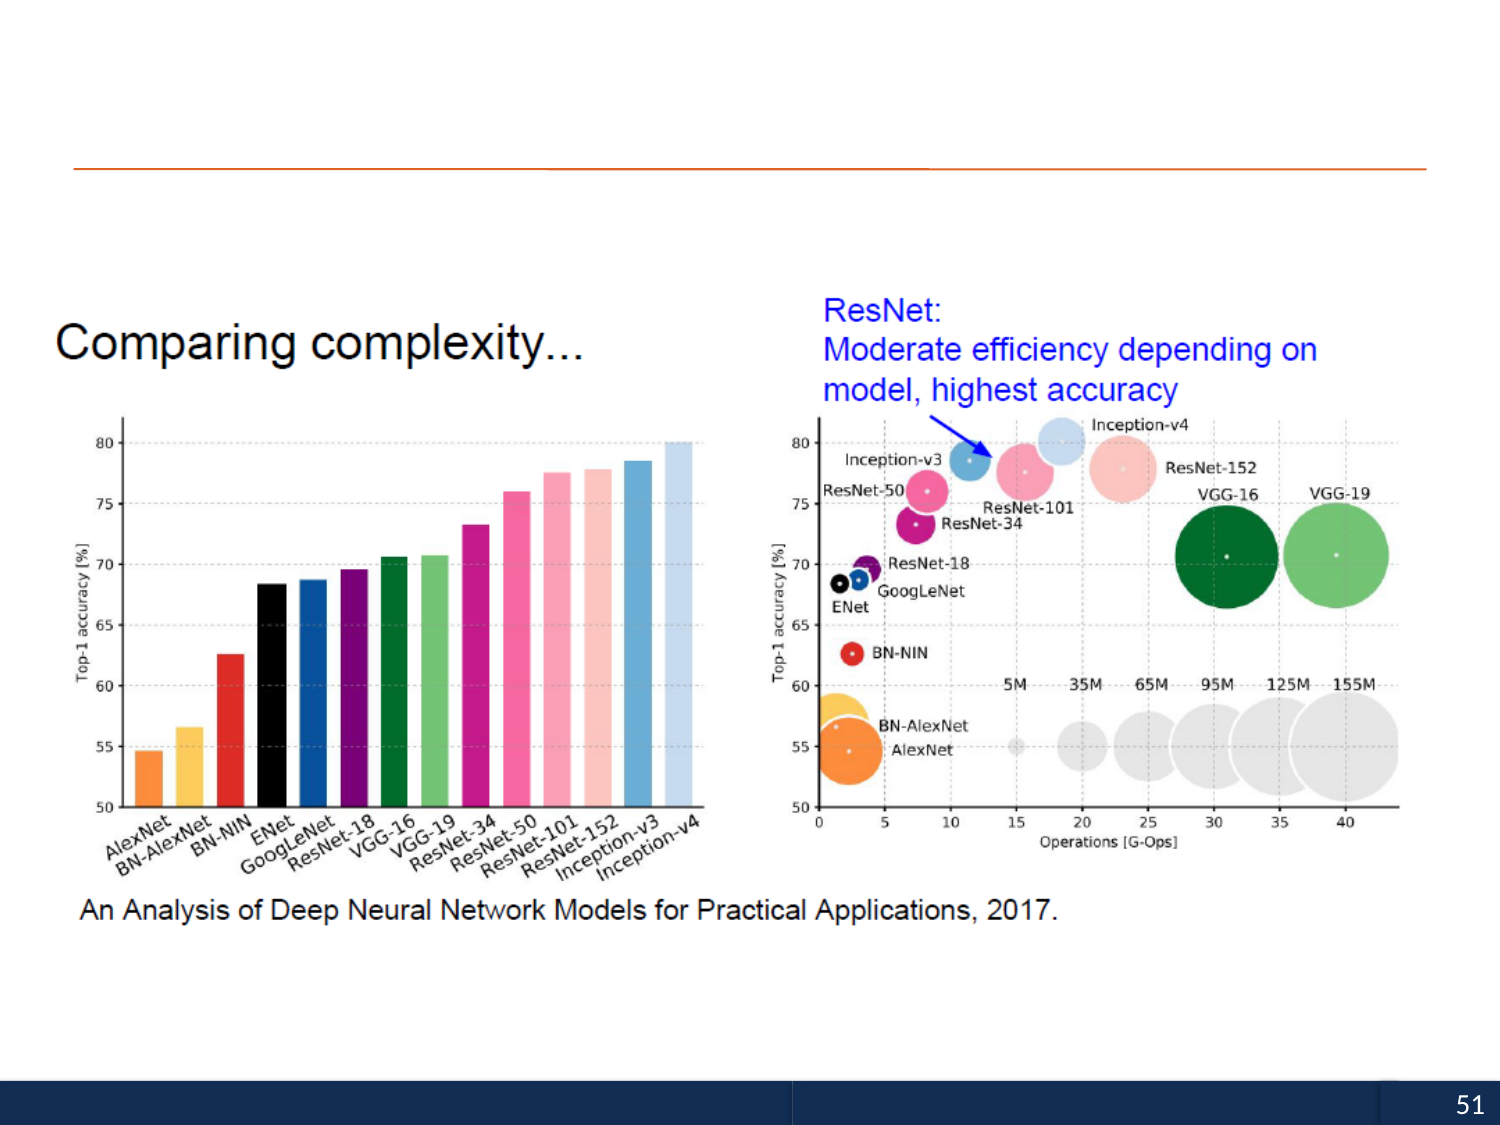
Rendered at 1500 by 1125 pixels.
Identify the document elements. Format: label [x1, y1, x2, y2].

list [38, 276, 1451, 945]
